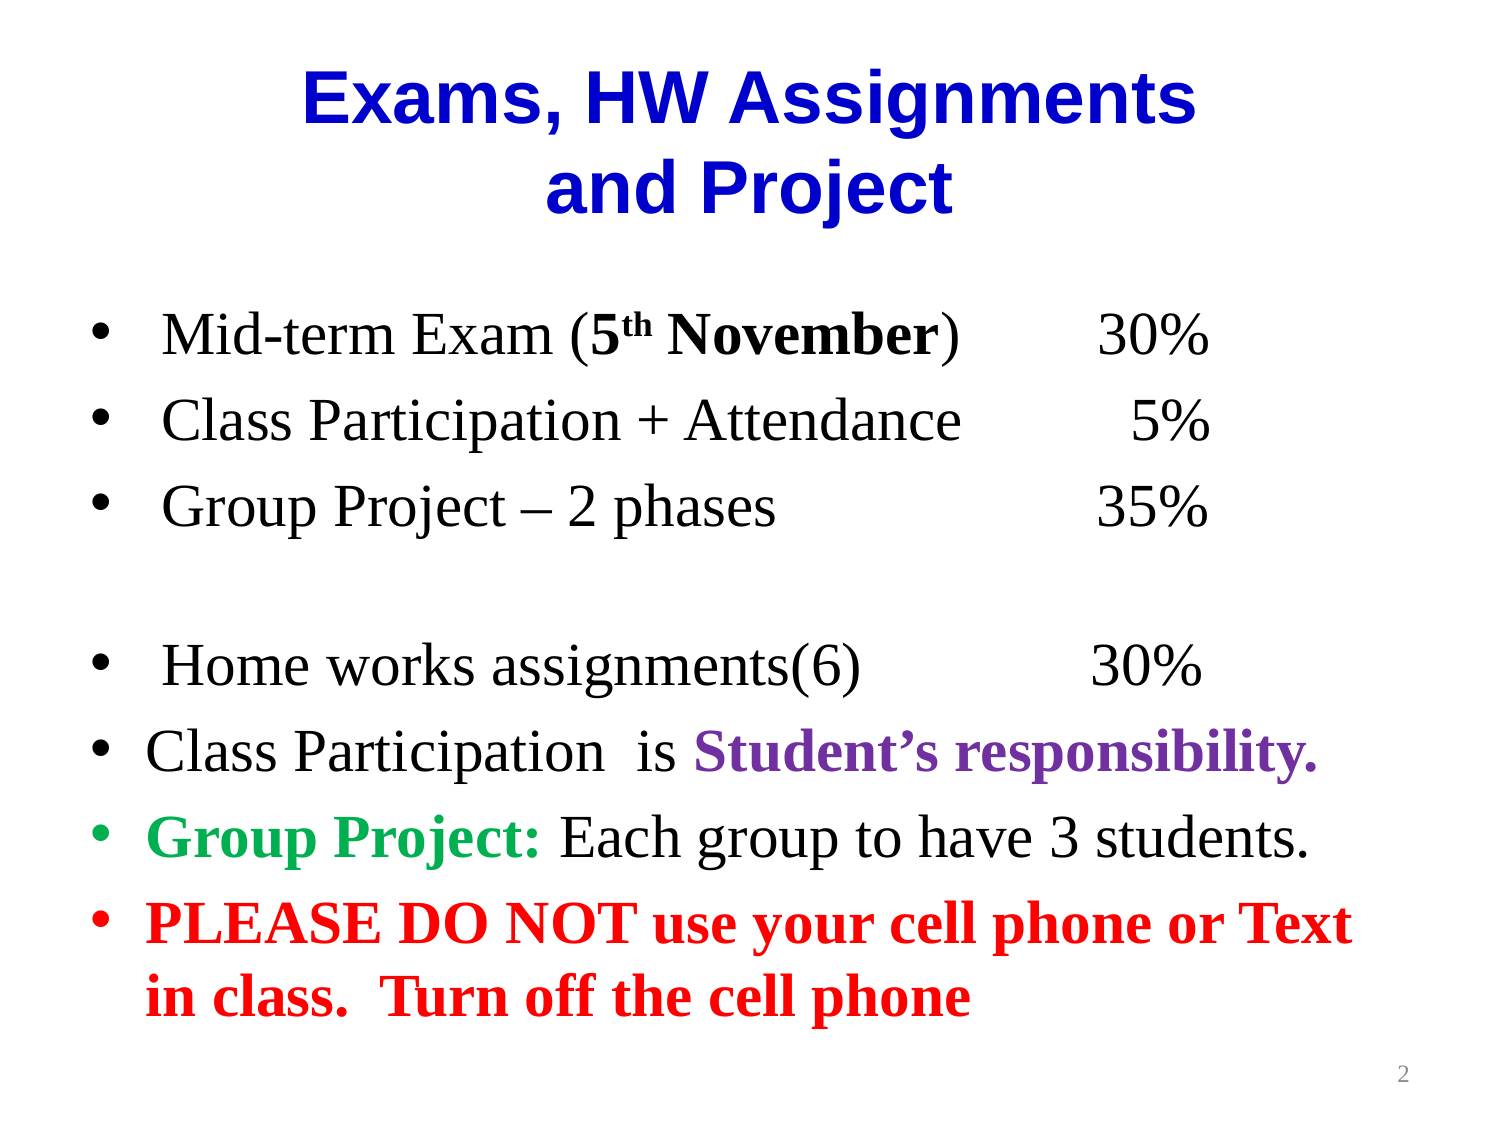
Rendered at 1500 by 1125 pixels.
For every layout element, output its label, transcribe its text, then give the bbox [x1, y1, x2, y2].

slide_number 2 [1074, 1042, 1425, 1103]
list Mid-term Exam (5th November) 30% Class Participation + Attendance 5% Group Project – 2 phases 35% Home works assignments(6) 30% Class Participation is Student’s responsibility. Group Project: Each group to have 3 students. PLEASE DO NOT use your cell phone or Text in class. Turn off the cell phone [75, 200, 1425, 1043]
title Exams, HW Assignments and Project [75, 45, 1425, 200]
